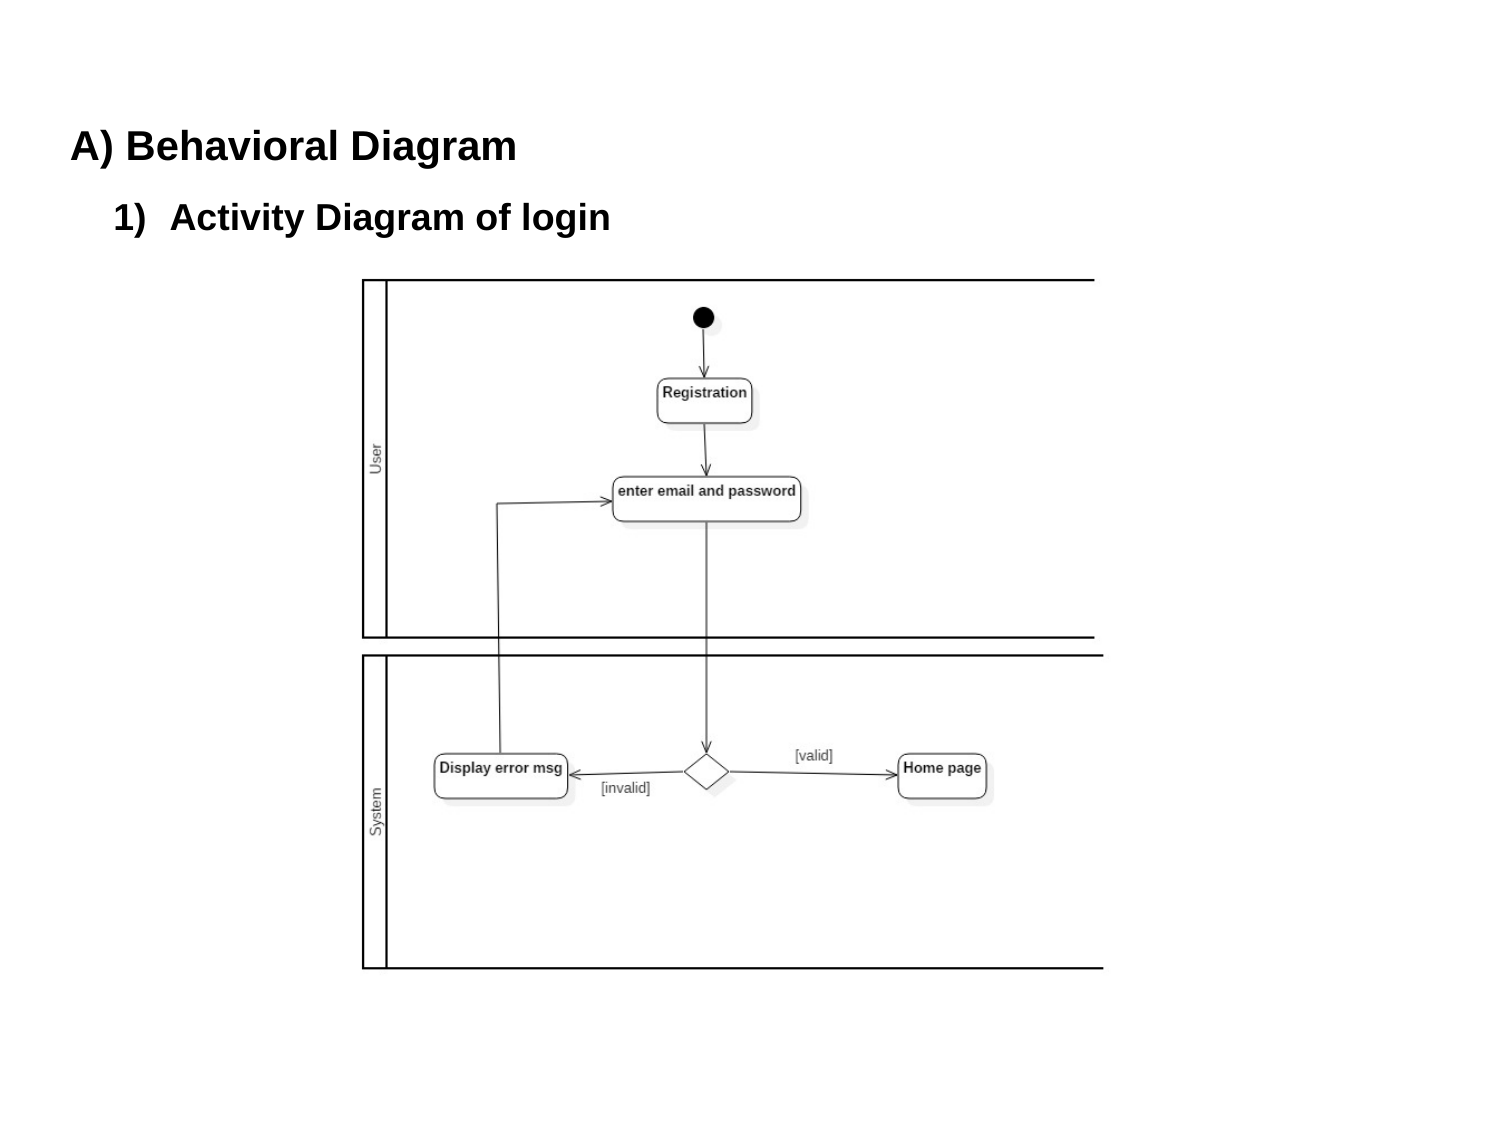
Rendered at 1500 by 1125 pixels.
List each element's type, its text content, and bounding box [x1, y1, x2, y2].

text_box Activity Diagram of login [75, 199, 650, 275]
text_box A) Behavioral Diagram [50, 112, 538, 175]
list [351, 269, 1149, 1013]
